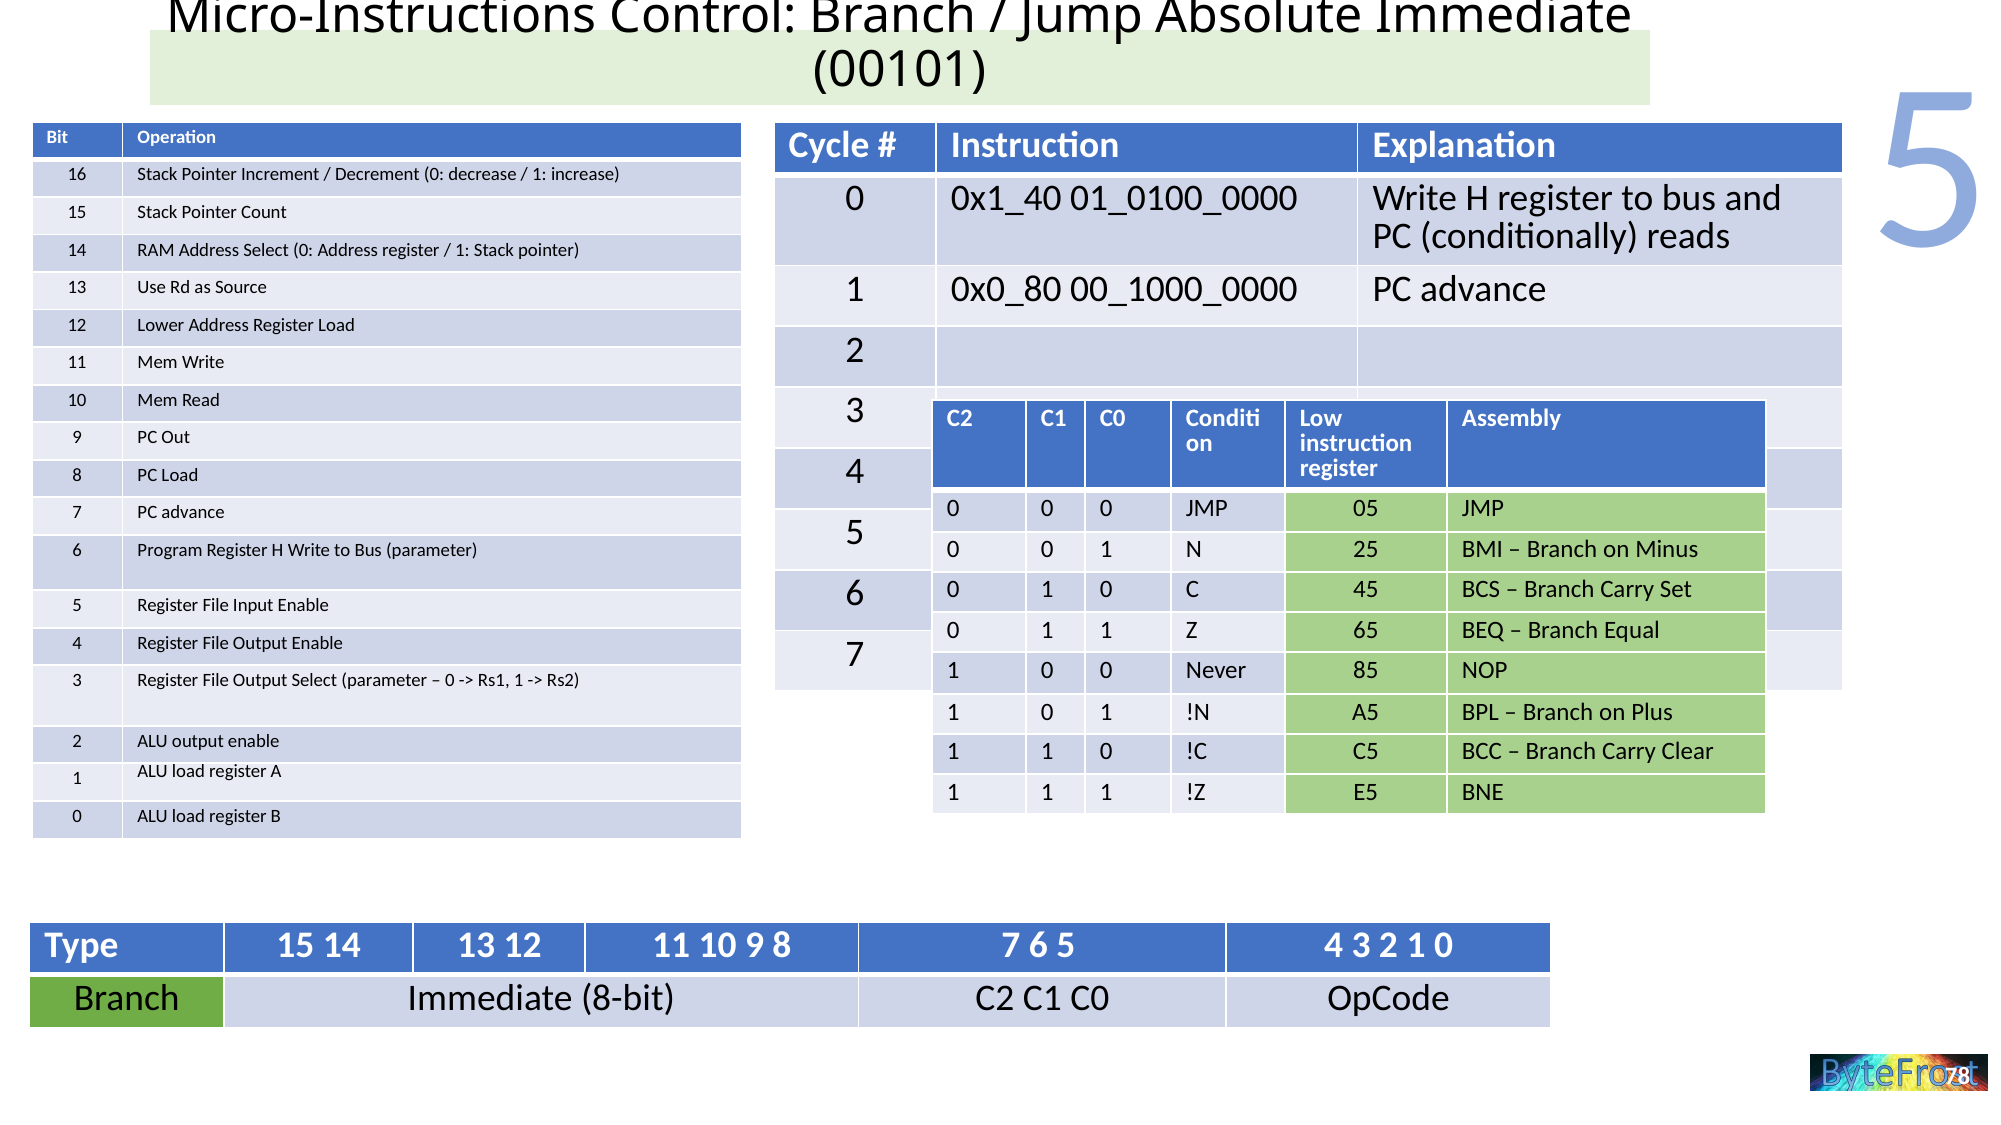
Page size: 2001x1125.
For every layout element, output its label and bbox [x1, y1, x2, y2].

table_cell [1448, 653, 1765, 693]
table_cell [123, 273, 741, 309]
table_cell [933, 533, 1025, 571]
table_cell [1286, 613, 1446, 651]
table_cell [123, 310, 741, 346]
table_cell [1086, 613, 1170, 651]
table_cell [123, 802, 741, 838]
table_cell [1027, 653, 1084, 693]
table_header [1286, 401, 1446, 487]
table_cell [1086, 533, 1170, 571]
table_cell [1086, 493, 1170, 531]
table_cell [859, 977, 1225, 1027]
table_cell [33, 591, 122, 627]
table_cell [937, 178, 1357, 265]
table_cell [1086, 775, 1170, 813]
table_cell [775, 178, 935, 265]
table_header [1227, 923, 1550, 972]
table_cell [33, 498, 122, 534]
table_cell [1767, 449, 1842, 508]
table_cell [933, 775, 1025, 813]
table_cell [33, 764, 122, 800]
table_header [414, 923, 584, 972]
table_cell [123, 727, 741, 762]
table_cell [33, 386, 122, 421]
table_cell [937, 327, 1357, 386]
table_cell [1027, 735, 1084, 773]
table_cell [123, 348, 741, 384]
table_header [1358, 123, 1842, 172]
table_cell [33, 310, 122, 346]
table_header [30, 923, 223, 972]
table_header [1172, 401, 1284, 487]
table_cell [33, 348, 122, 384]
table_cell [1358, 327, 1842, 386]
table_cell [1448, 613, 1765, 651]
table_cell [123, 536, 741, 589]
table_header [1086, 401, 1170, 487]
table_cell [1448, 735, 1765, 773]
table_cell [33, 802, 122, 838]
table_header [775, 123, 935, 172]
table_cell [33, 536, 122, 589]
text_box [1855, 0, 2000, 303]
table_cell [33, 235, 122, 271]
table_cell [1027, 695, 1084, 733]
table_cell [1172, 533, 1284, 571]
table_cell [1027, 775, 1084, 813]
table_cell [1286, 493, 1446, 531]
table_cell [123, 591, 741, 627]
table_cell [1448, 775, 1765, 813]
table_cell [1086, 653, 1170, 693]
table_cell [123, 666, 741, 725]
table_cell [775, 571, 931, 630]
table_cell [1767, 571, 1842, 630]
table_cell [123, 198, 741, 234]
table_cell [933, 735, 1025, 773]
table_cell [1027, 493, 1084, 531]
table_cell [33, 629, 122, 664]
table_cell [33, 273, 122, 309]
table_cell [775, 631, 931, 690]
table_cell [775, 327, 935, 386]
table_cell [1286, 653, 1446, 693]
table_header [225, 923, 412, 972]
table_cell [775, 266, 935, 325]
table_cell [1286, 775, 1446, 813]
table_cell [33, 198, 122, 234]
table_cell [123, 498, 741, 534]
table_cell [1448, 533, 1765, 571]
table_cell [1027, 573, 1084, 611]
table_cell [1027, 533, 1084, 571]
table_cell [1358, 266, 1842, 325]
table_cell [123, 764, 741, 800]
table_cell [1286, 695, 1446, 733]
table_header [586, 923, 858, 972]
table_cell [1086, 573, 1170, 611]
table_cell [1172, 613, 1284, 651]
table_cell [33, 666, 122, 725]
table_cell [1358, 388, 1842, 447]
table_cell [123, 461, 741, 496]
table_header [937, 123, 1357, 172]
table_cell [1172, 653, 1284, 693]
table_cell [1027, 613, 1084, 651]
table_cell [123, 386, 741, 421]
table_cell [1286, 735, 1446, 773]
table_cell [1172, 493, 1284, 531]
table_cell [937, 266, 1357, 325]
table_cell [933, 695, 1025, 733]
table_cell [1286, 533, 1446, 571]
table_cell [30, 977, 223, 1027]
table_header [859, 923, 1225, 972]
table_cell [1767, 510, 1842, 569]
table_cell [1448, 493, 1765, 531]
table_header [123, 123, 741, 157]
table_cell [1086, 735, 1170, 773]
table_header [1448, 401, 1765, 487]
title [150, 29, 1650, 105]
table_cell [933, 493, 1025, 531]
table_header [1027, 401, 1084, 487]
table_cell [225, 977, 858, 1027]
table_cell [775, 510, 931, 569]
table_cell [775, 388, 935, 447]
table_cell [123, 162, 741, 196]
table_cell [1448, 695, 1765, 733]
table_cell [933, 573, 1025, 611]
table_cell [123, 423, 741, 459]
picture [1810, 1054, 1988, 1091]
table_cell [1172, 573, 1284, 611]
table_cell [775, 449, 931, 508]
table_header [33, 123, 122, 157]
table_cell [1086, 695, 1170, 733]
table_cell [933, 653, 1025, 693]
table_cell [123, 629, 741, 664]
table_cell [33, 423, 122, 459]
text_box [1535, 1044, 1986, 1105]
table_cell [937, 388, 1357, 399]
table_cell [1172, 775, 1284, 813]
table_cell [123, 235, 741, 271]
table_cell [1767, 631, 1842, 690]
table_header [933, 401, 1025, 487]
table_cell [1172, 695, 1284, 733]
table_cell [1448, 573, 1765, 611]
table_cell [33, 162, 122, 196]
table_cell [1227, 977, 1550, 1027]
table_cell [1286, 573, 1446, 611]
table_cell [1358, 178, 1842, 265]
table_cell [33, 461, 122, 496]
table_cell [1172, 735, 1284, 773]
table_cell [33, 727, 122, 762]
table_cell [933, 613, 1025, 651]
